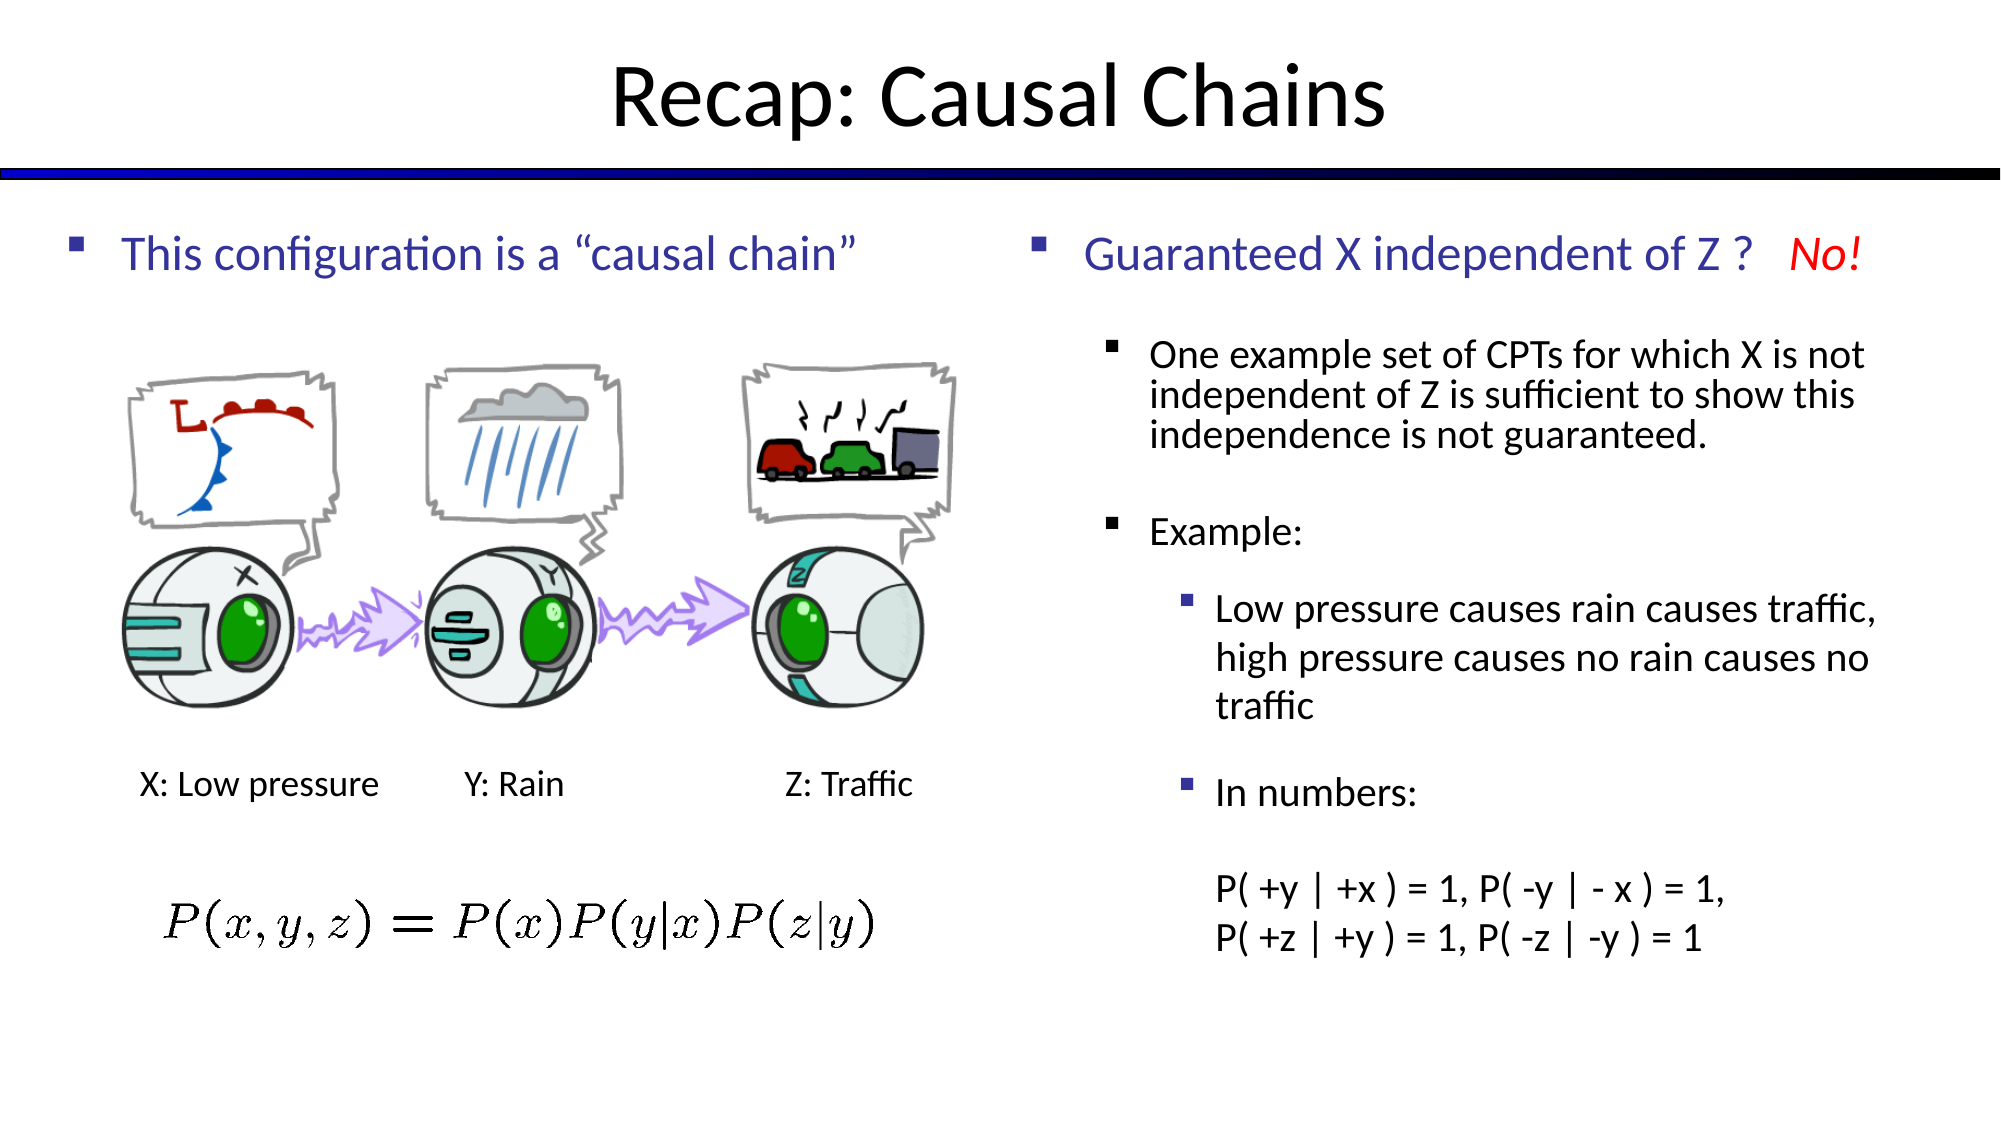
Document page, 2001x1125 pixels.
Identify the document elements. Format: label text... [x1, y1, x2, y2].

text_box Guaranteed X independent of Z ? No! One example set of CPTs for which X is not independent of Z is sufficient to show this independence is not guaranteed. Example: Low pressure causes rain causes traffic, high pressure causes no rain causes no traffic In numbers: P( +y | +x ) = 1, P( -y | - x ) = 1, P( +z | +y ) = 1, P( -z | -y ) = 1 [1012, 224, 1988, 1063]
picture [74, 337, 988, 738]
picture [163, 899, 876, 952]
text_box X: Low pressure Y: Rain Z: Traffic [124, 751, 1012, 812]
list This configuration is a “causal chain” [49, 224, 988, 1063]
title Recap: Causal Chains [0, 0, 2000, 184]
